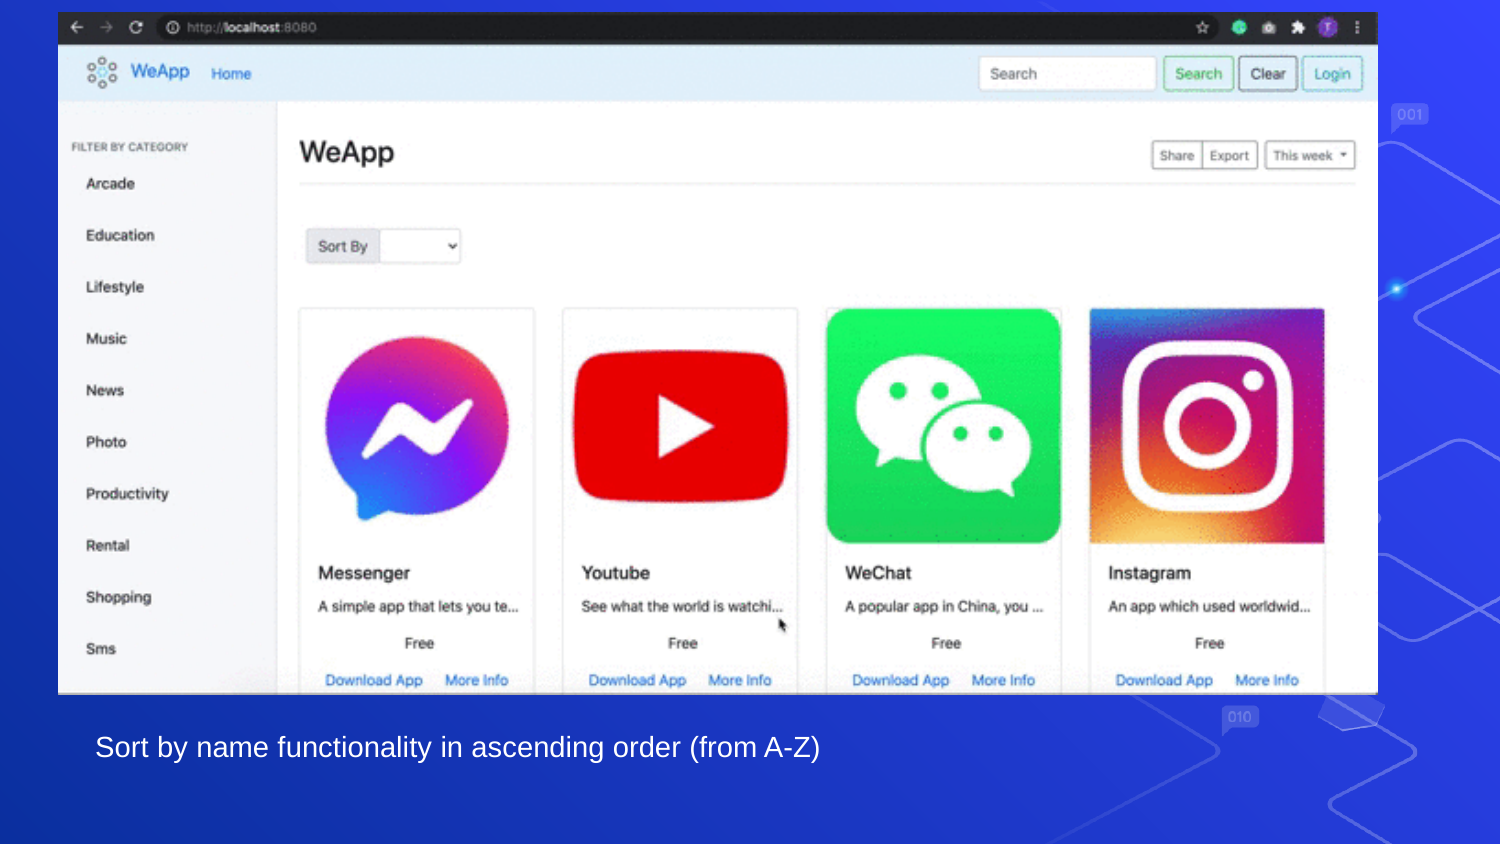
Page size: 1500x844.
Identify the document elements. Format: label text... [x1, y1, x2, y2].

picture [0, 0, 1500, 844]
list Sort by name functionality in ascending order (from A-Z) [95, 722, 1102, 808]
